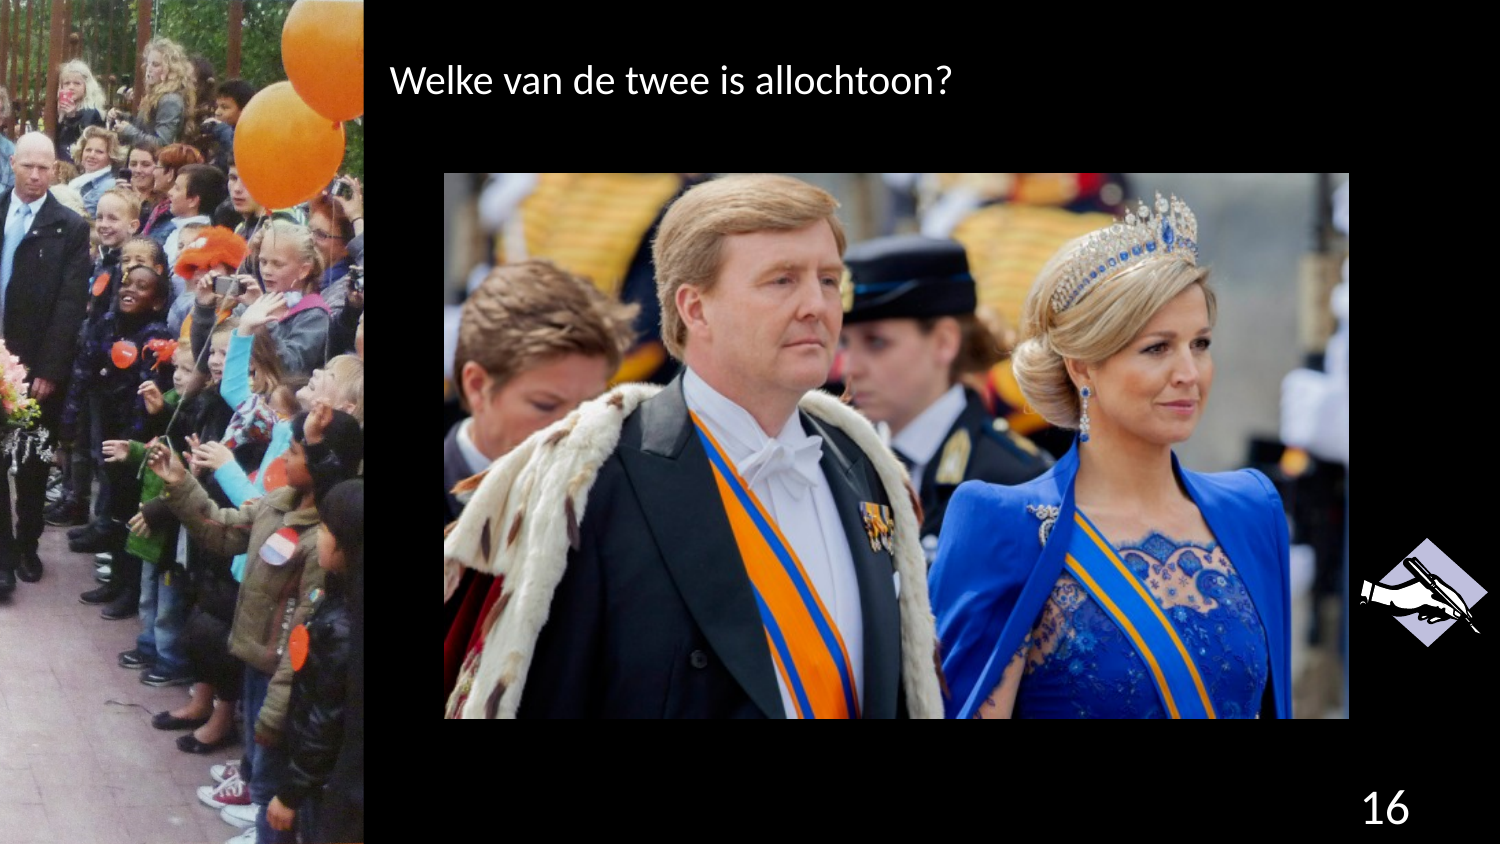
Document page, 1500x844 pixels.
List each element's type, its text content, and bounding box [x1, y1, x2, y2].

slide_number 16 [1074, 782, 1425, 827]
picture [0, 0, 364, 844]
text_box Welke van de twee is allochtoon? [374, 45, 1436, 210]
picture [1353, 530, 1497, 655]
picture [444, 173, 1349, 719]
